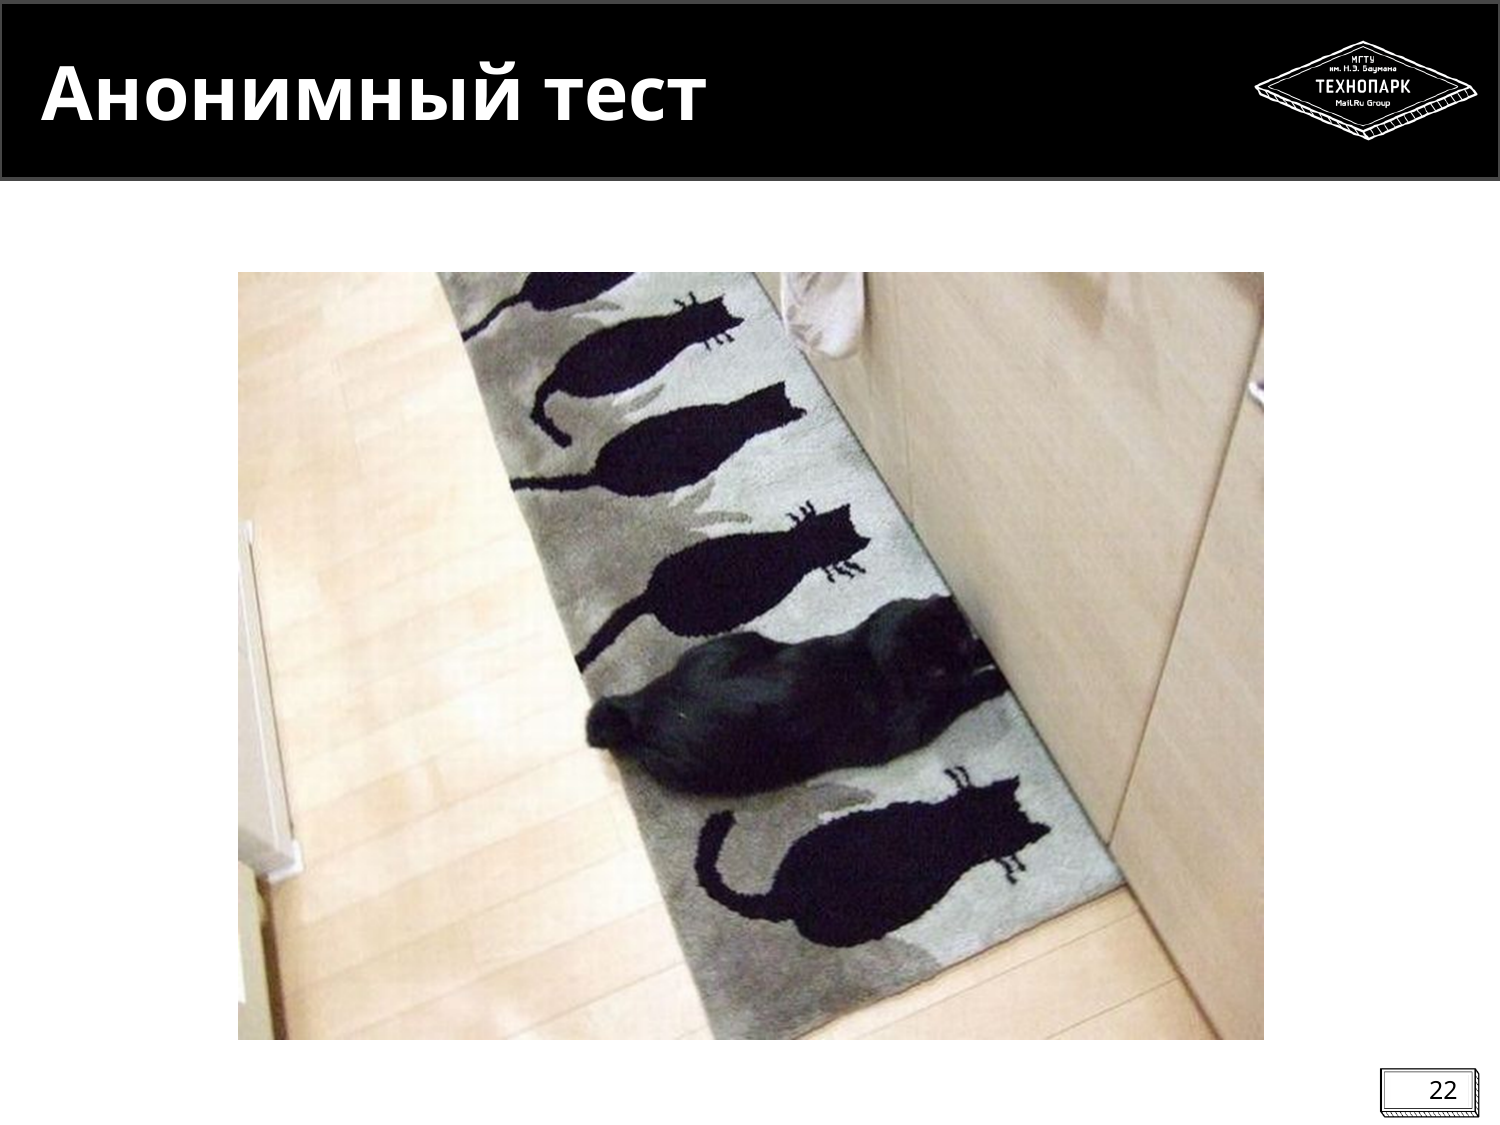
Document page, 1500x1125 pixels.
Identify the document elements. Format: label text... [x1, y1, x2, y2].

picture [1366, 1060, 1495, 1125]
picture [1250, 19, 1492, 162]
slide_number 22 [1130, 1069, 1473, 1114]
title Анонимный тест [26, 15, 1250, 166]
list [238, 272, 1264, 1040]
